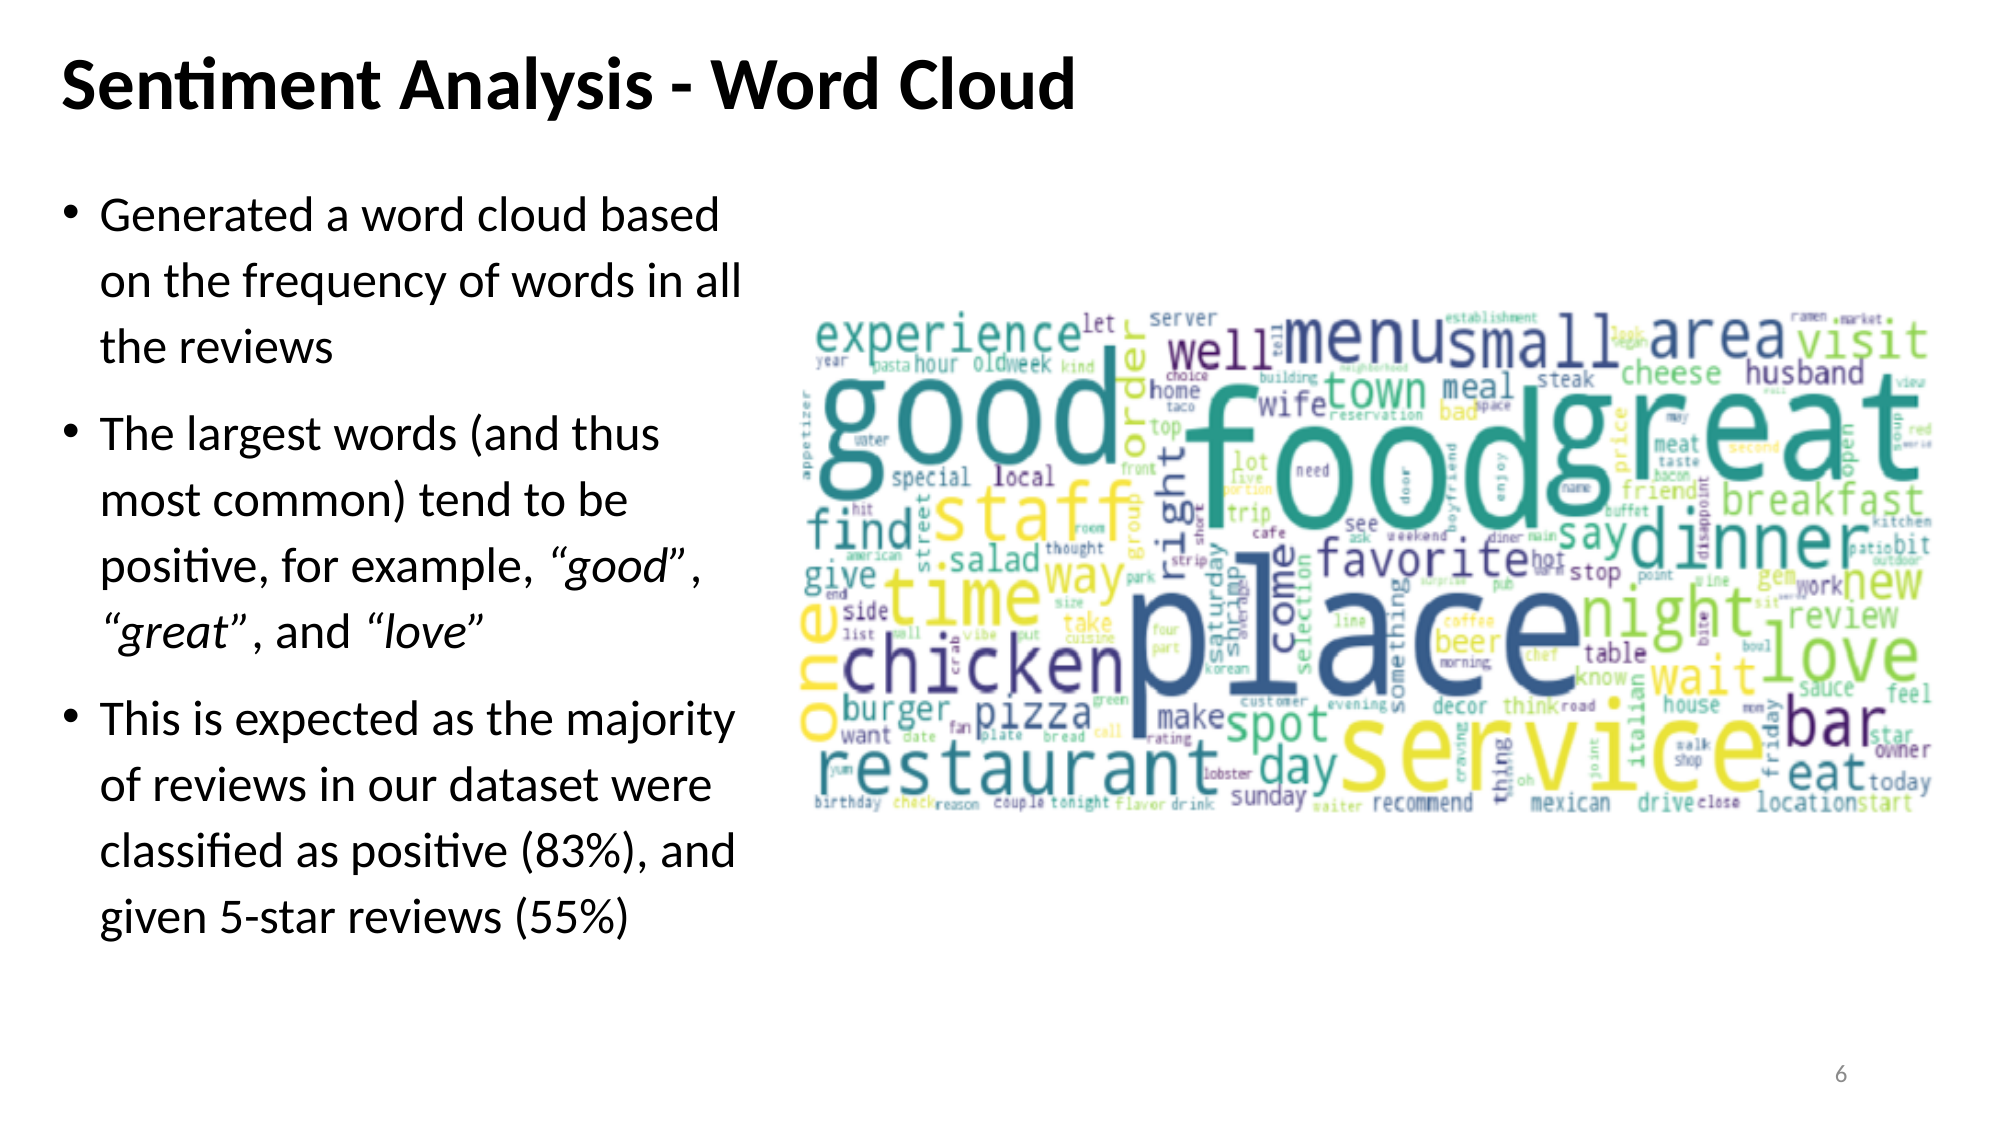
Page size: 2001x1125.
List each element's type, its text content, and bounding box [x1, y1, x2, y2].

slide_number 5 [1412, 1042, 1863, 1103]
text_box Sentiment Analysis - Word Cloud [47, 37, 1863, 169]
picture [783, 285, 1962, 839]
text_box Generated a word cloud based on the frequency of words in all the reviews The largest words (and thus most common) tend to be positive, for example, “good”, “great”, and “love” This is expected as the majority of reviews in our dataset were classified as positive (83%), and given 5-star reviews (55%) [47, 169, 784, 1043]
